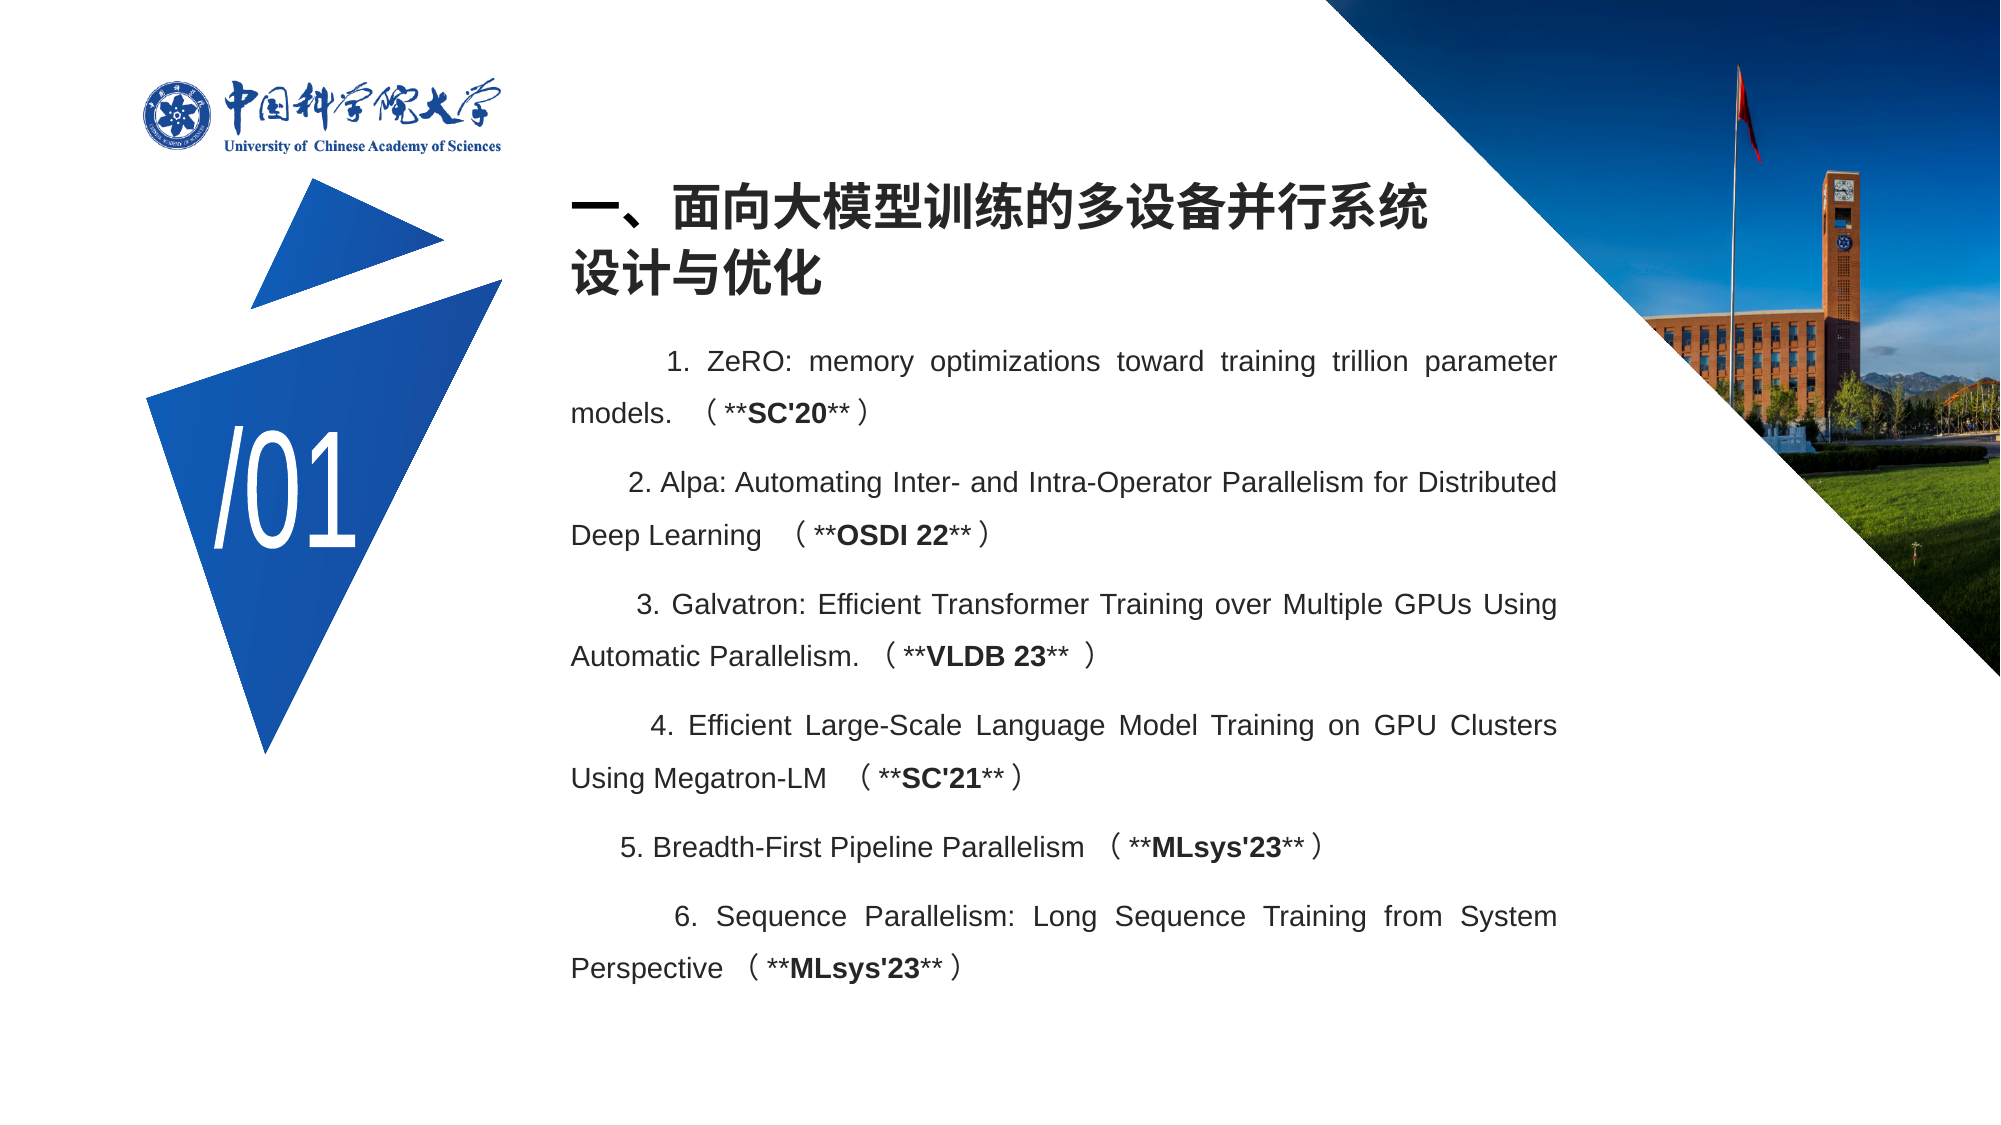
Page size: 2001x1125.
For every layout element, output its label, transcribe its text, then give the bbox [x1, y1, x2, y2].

picture [143, 78, 501, 154]
picture [1905, 262, 1915, 266]
title 一、面向大模型训练的多设备并行系统设计与优化 [555, 165, 1445, 313]
picture [1323, 0, 2000, 677]
list 1. ZeRO: memory optimizations toward training trillion parameter models. （**SC'20**） 2. Alpa: Automating Inter- and Intra-Operator Parallelism for Distributed Deep Learning （**OSDI 22**） 3. Galvatron: Efficient Transformer Training over Multiple GPUs Using Automatic Parallelism.（**VLDB 23** ） 4. Efficient Large-Scale Language Model Training on GPU Clusters Using Megatron-LM （**SC'21**） 5. Breadth-First Pipeline Parallelism（**MLsys'23**） 6. Sequence Parallelism: Long Sequence Training from System Perspective（**MLsys'23**） [555, 317, 1574, 871]
